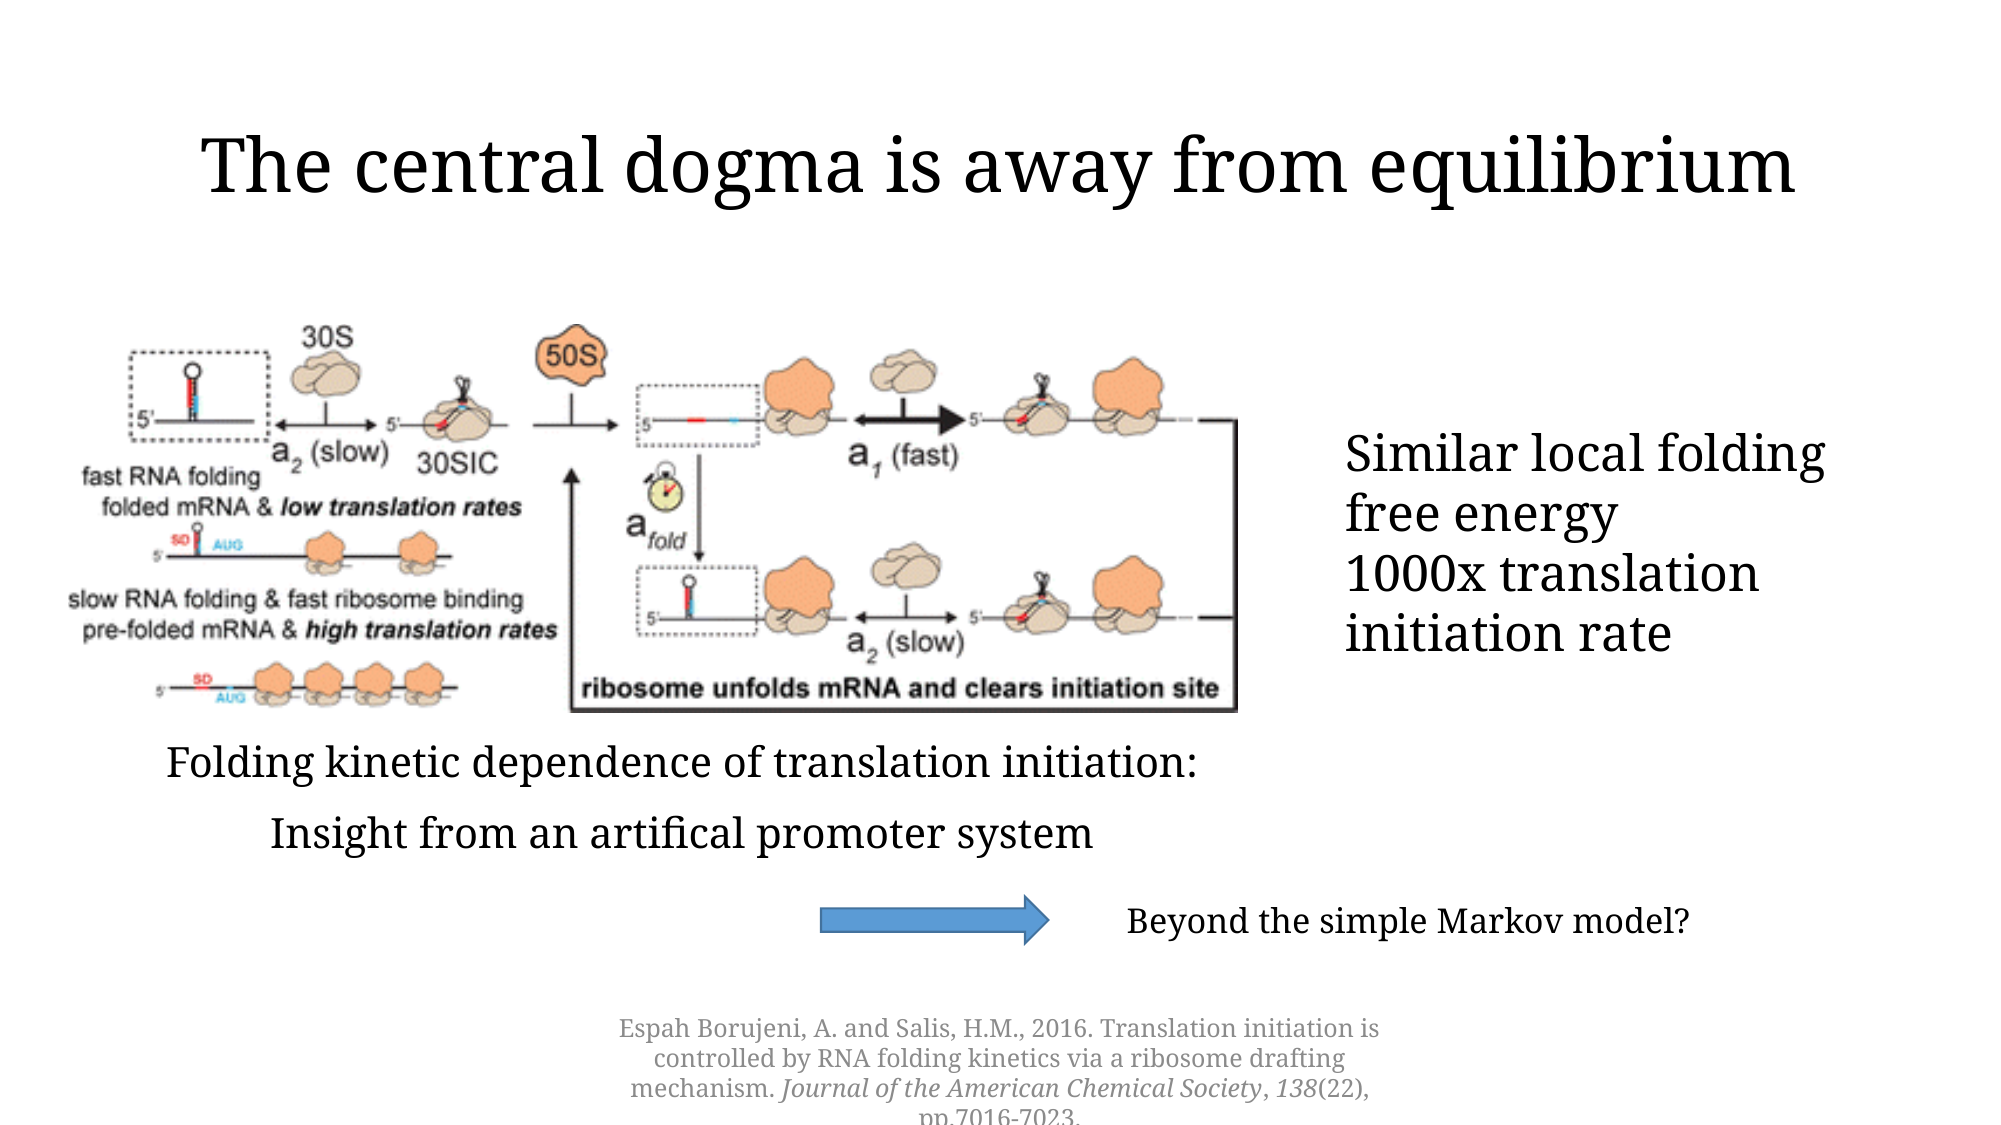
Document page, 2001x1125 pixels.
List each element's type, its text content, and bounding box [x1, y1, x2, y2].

title The central dogma is away from equilibrium [137, 59, 1863, 278]
picture [68, 324, 1238, 713]
list Folding kinetic dependence of translation initiation: Insight from an artifical promoter system [0, 728, 1397, 971]
text_box Similar local folding free energy 1000x translation initiation rate [1330, 414, 1850, 670]
text_box Beyond the simple Markov model? [1074, 891, 1743, 949]
footer Espah Borujeni, A. and Salis, H.M., 2016. Translation initiation is controlled by RNA folding kinetics via a ribosome drafting mechanism. Journal of the American Chemical Society, 138(22), pp.7016-7023. [587, 1042, 1413, 1103]
text_box [819, 894, 1050, 946]
